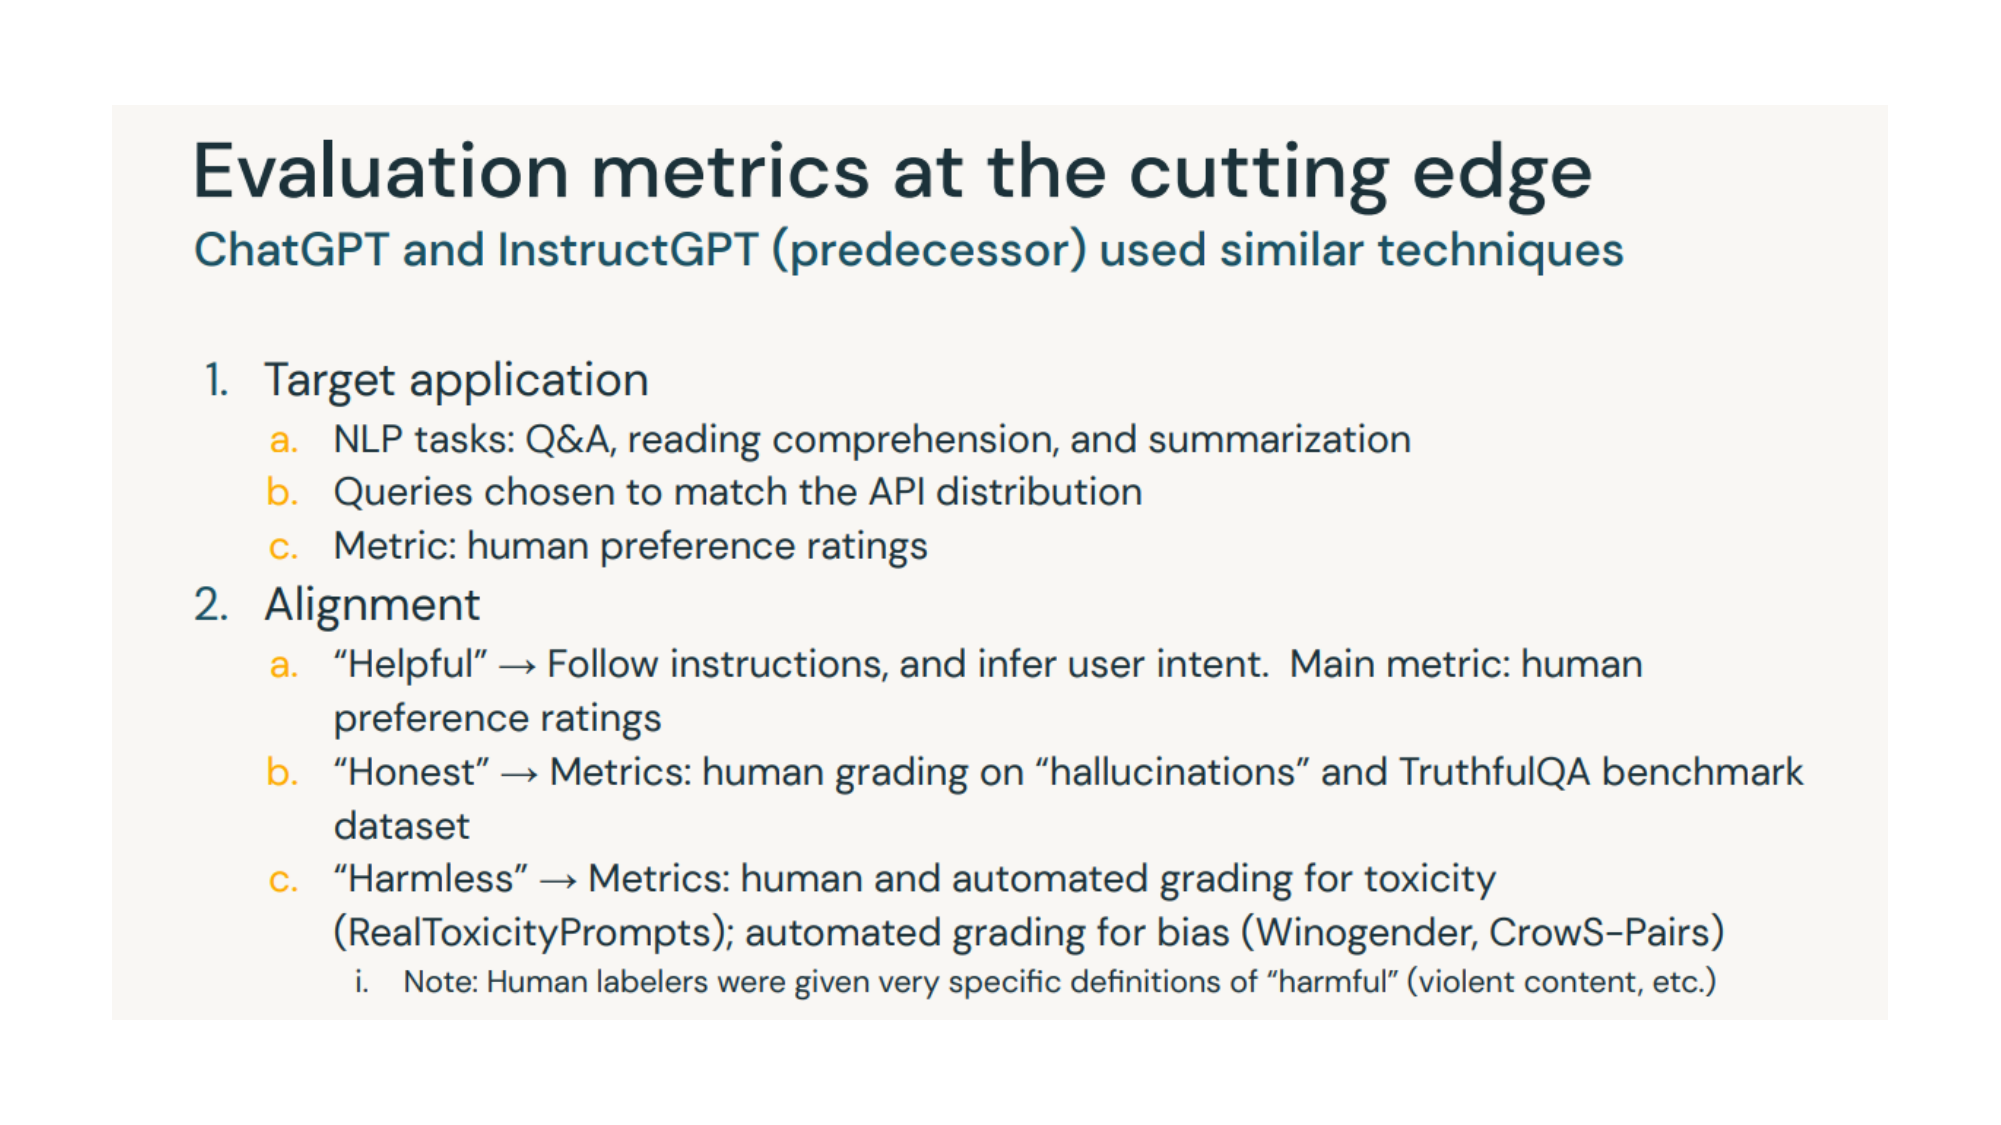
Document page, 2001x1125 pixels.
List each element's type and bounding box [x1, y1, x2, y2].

picture [112, 105, 1888, 1020]
